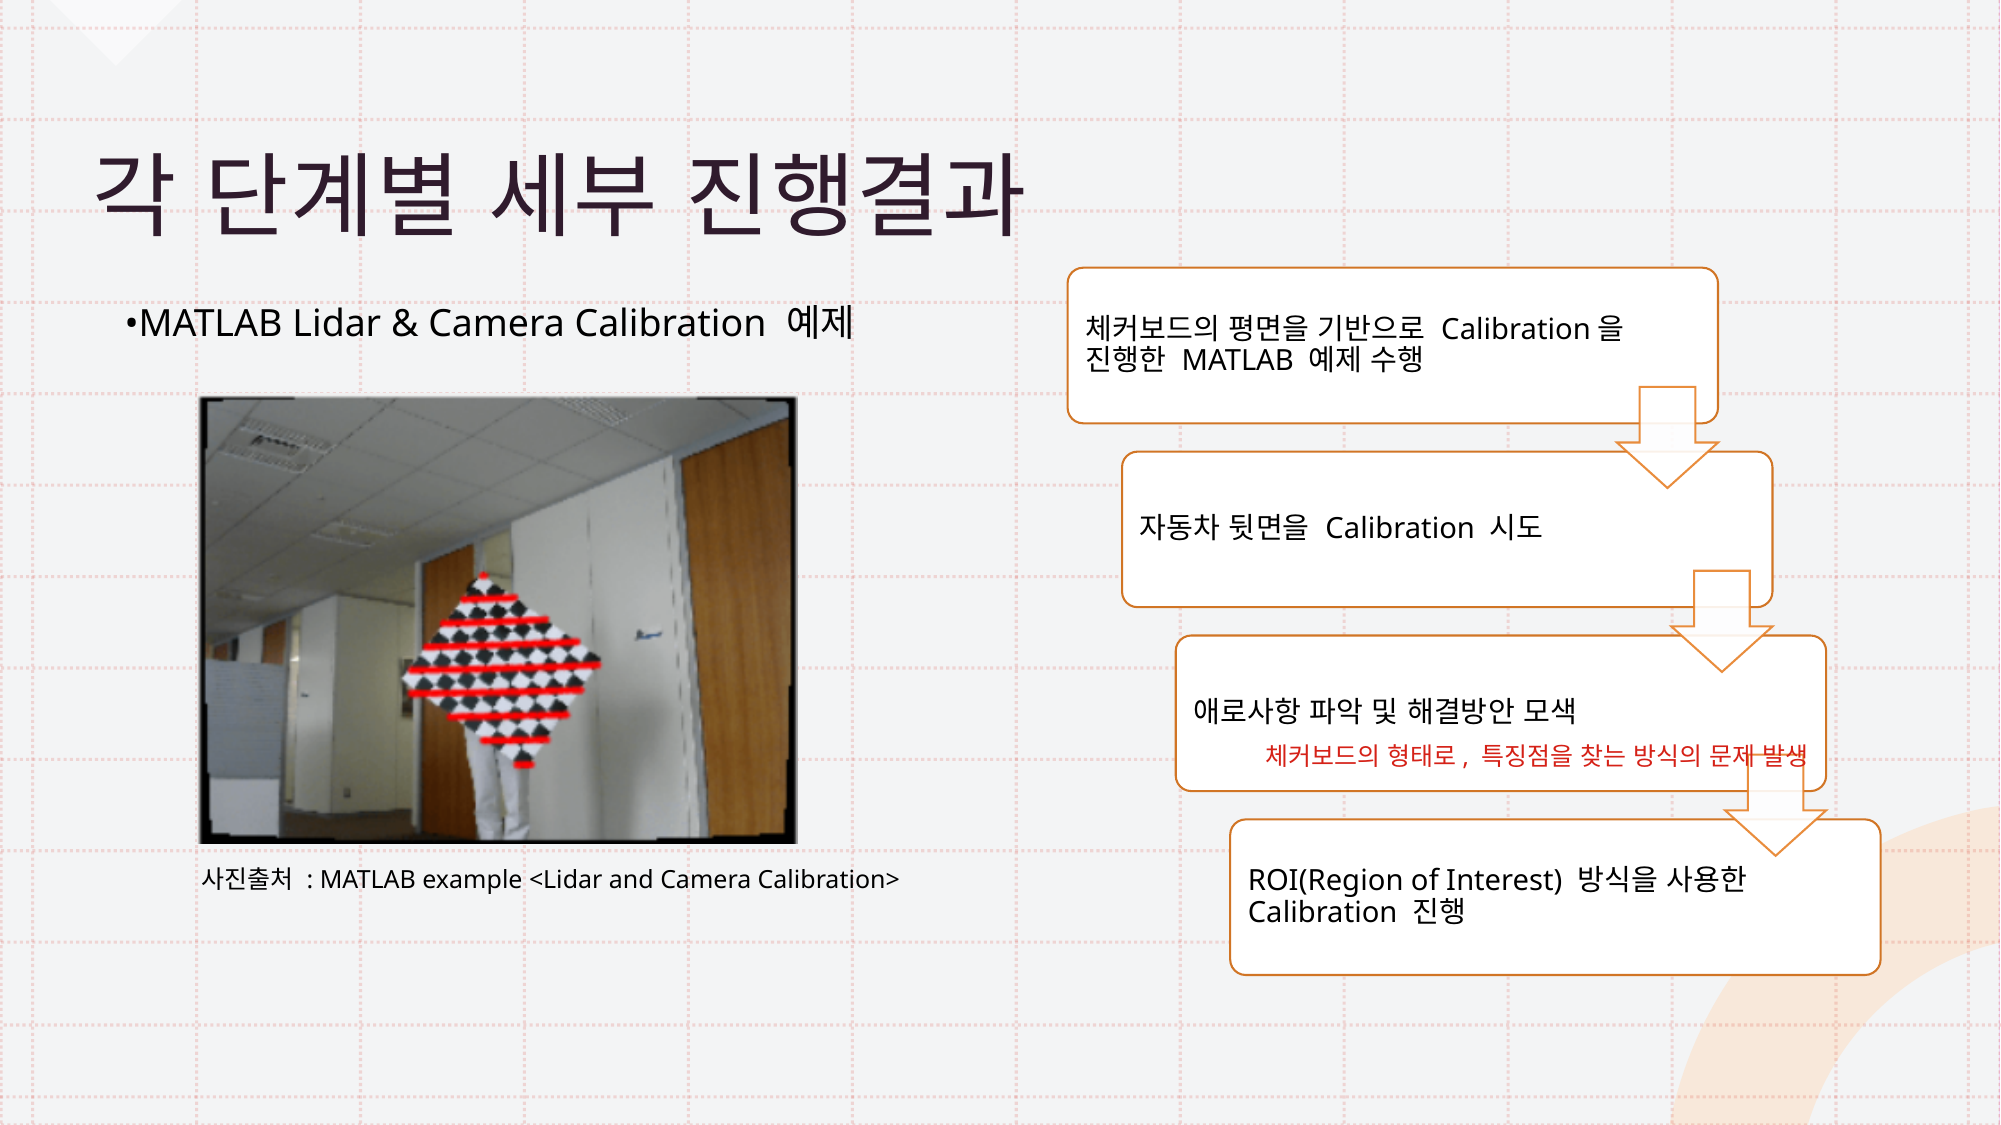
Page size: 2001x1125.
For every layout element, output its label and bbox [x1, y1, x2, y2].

text_box [1067, 267, 1881, 975]
picture [197, 393, 798, 844]
text_box [0, 0, 2000, 1125]
